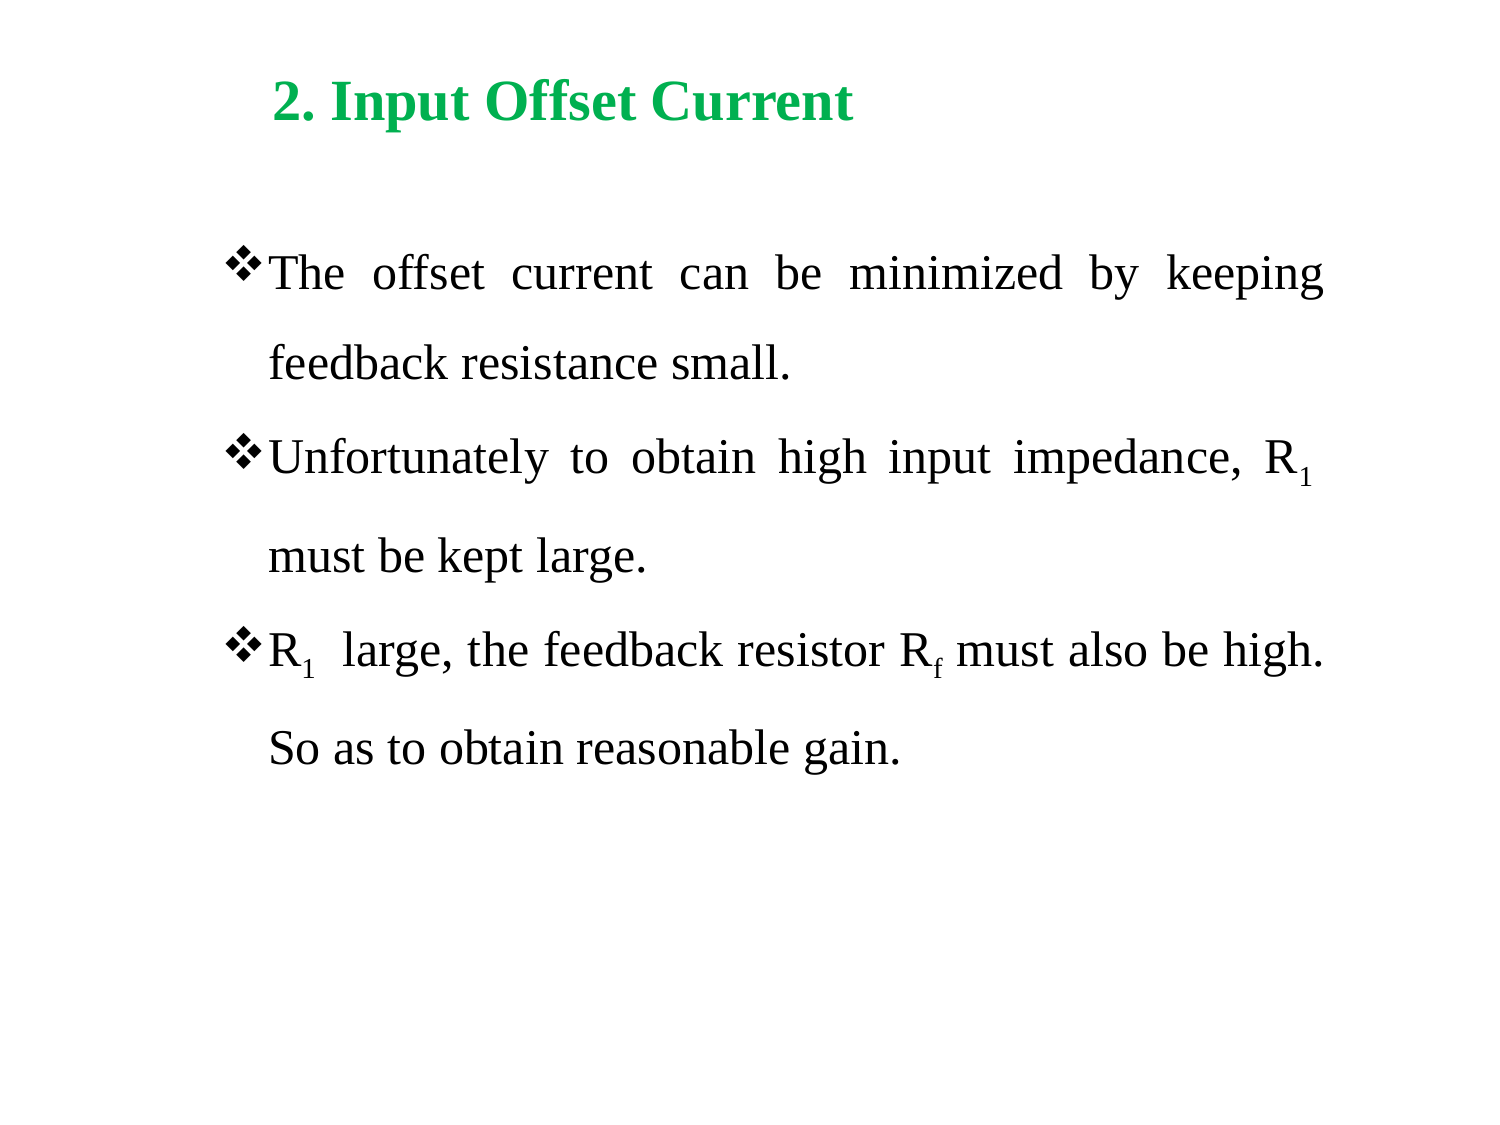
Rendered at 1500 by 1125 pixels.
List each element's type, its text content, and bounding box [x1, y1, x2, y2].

text_box 2. Input Offset Current [257, 54, 870, 140]
text_box The offset current can be minimized by keeping feedback resistance small. Unfortunately to obtain high input impedance, R1 must be kept large. R1 large, the feedback resistor Rf must also be high. So as to obtain reasonable gain. [206, 202, 1341, 782]
